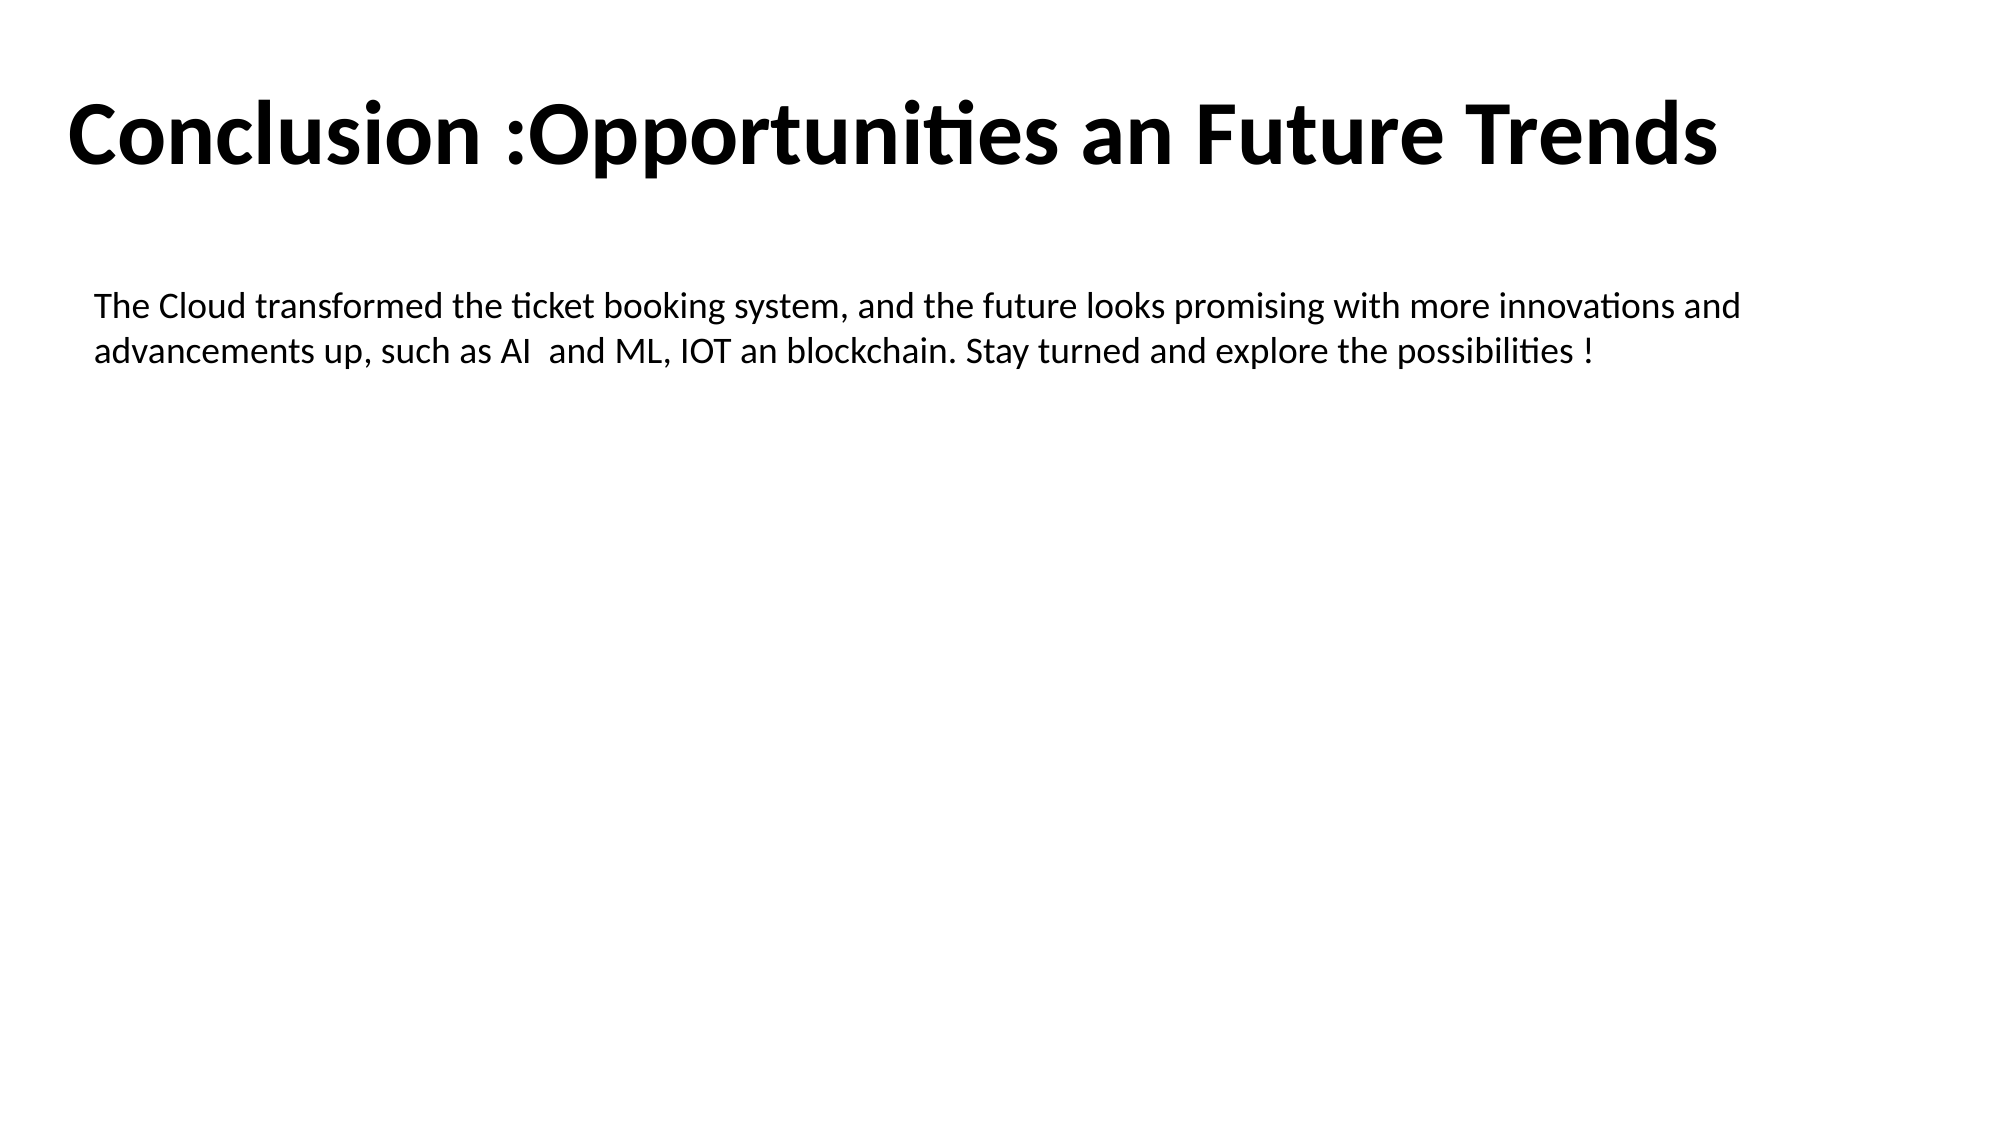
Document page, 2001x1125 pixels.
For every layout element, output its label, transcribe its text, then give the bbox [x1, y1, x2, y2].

text_box Conclusion :Opportunities an Future Trends [53, 65, 1946, 191]
text_box The Cloud transformed the ticket booking system, and the future looks promising with more innovations and advancements up, such as AI and ML, IOT an blockchain. Stay turned and explore the possibilities ! [78, 273, 1824, 379]
